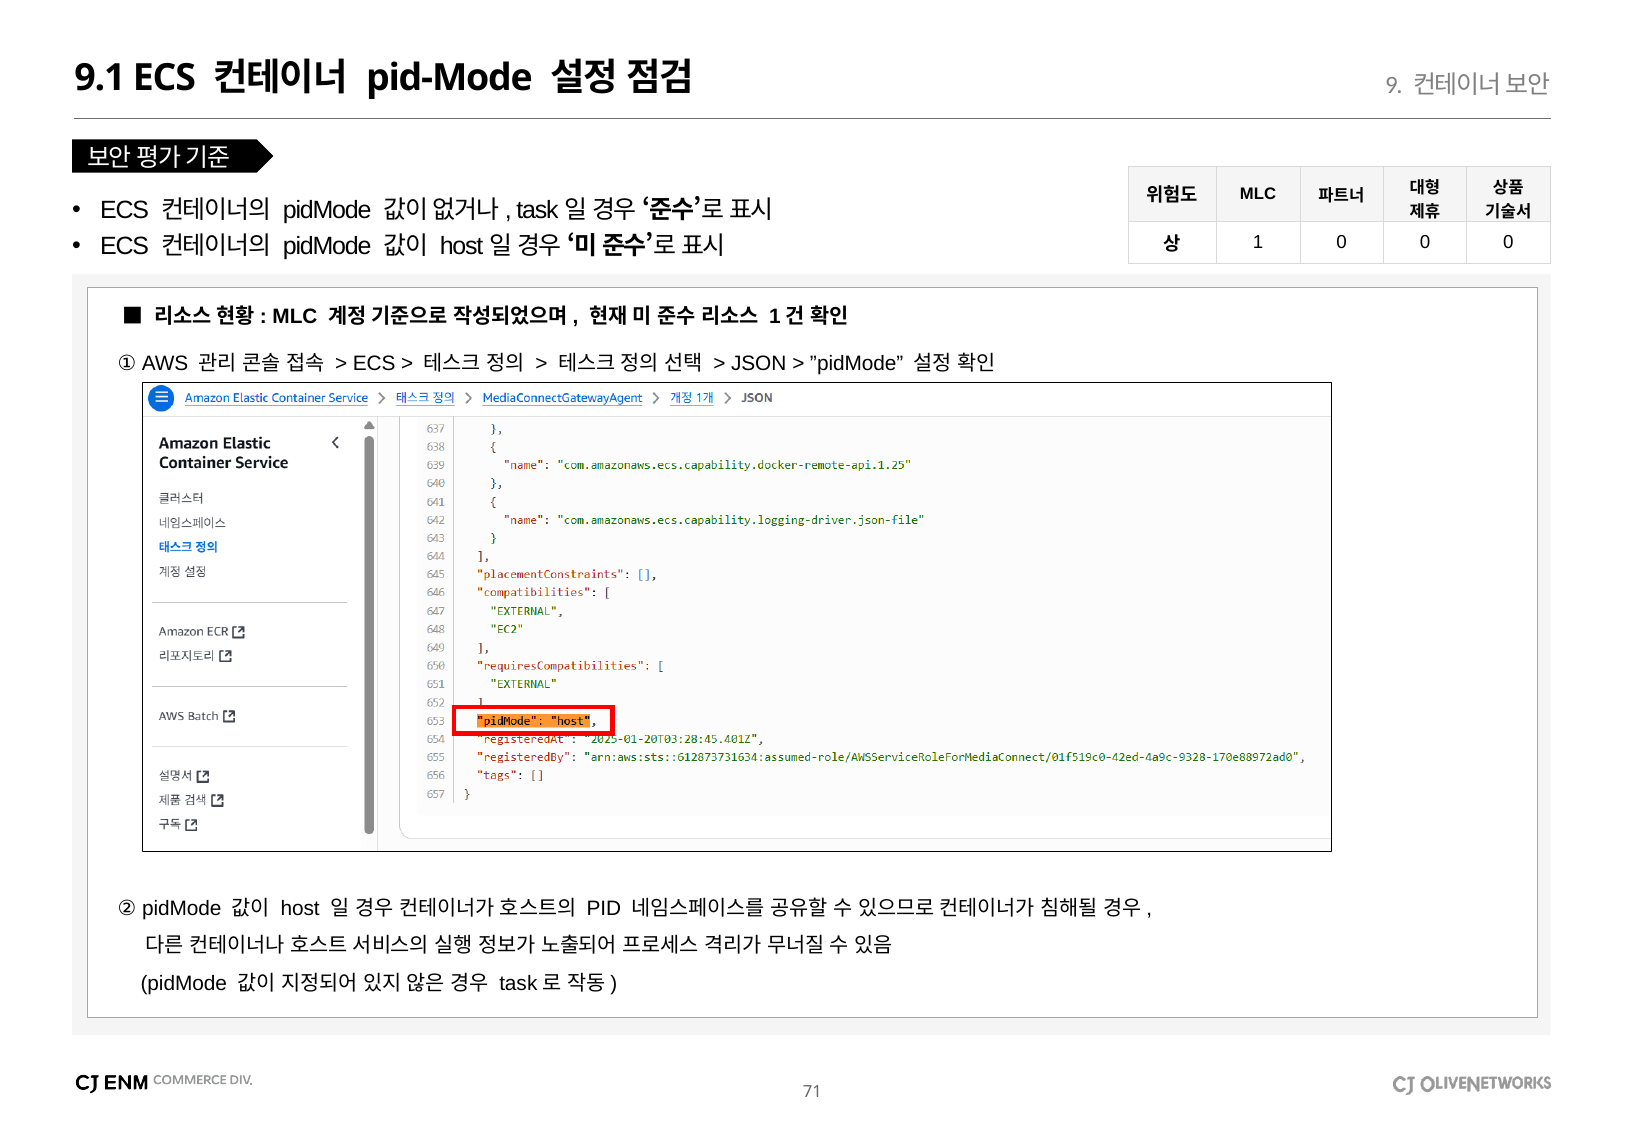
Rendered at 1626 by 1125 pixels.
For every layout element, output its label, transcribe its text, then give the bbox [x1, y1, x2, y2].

picture [1393, 1076, 1551, 1095]
table_cell 0 [1384, 222, 1466, 263]
table_header 상품 기술서 [1467, 167, 1550, 221]
text_box ■ 리소스 현황: MLC 계정 기준으로 작성되었으며, 현재 미 준수 리소스 1건 확인 [107, 295, 864, 336]
table_header 대형 제휴 [1384, 167, 1466, 221]
list 9. 컨테이너 보안 [1271, 60, 1551, 98]
text_box 보안 평가 기준 [71, 138, 275, 174]
text_box [71, 273, 1552, 1036]
table_header 파트너 [1301, 167, 1383, 221]
text_box ECS 컨테이너의 pidMode 값이 없거나, task일 경우 ‘준수’로 표시 ECS 컨테이너의 pidMode 값이 host일 경우 ‘미 준수’로 표시 [72, 178, 1128, 260]
table_cell 0 [1301, 222, 1383, 263]
table_cell 상 [1129, 222, 1216, 263]
table_header MLC [1217, 167, 1300, 221]
table_header 위험도 [1129, 167, 1216, 221]
picture [142, 382, 1331, 852]
text_box [86, 286, 1538, 1019]
text_box ② pidMode 값이 host 일 경우 컨테이너가 호스트의 PID 네임스페이스를 공유할 수 있으므로 컨테이너가 침해될 경우, 다른 컨테이너나 호스트 서비스의 실행 정보가 노출되어 프로세스 격리가 무너질 수 있음 (pidMode 값이 지정되어 있지 않은 경우 task로 작동) [102, 874, 1538, 1002]
picture [68, 1067, 260, 1101]
text_box ① AWS 관리 콘솔 접속 > ECS > 테스크 정의 > 테스크 정의 선택 > JSON > ”pidMode” 설정 확인 [102, 341, 1475, 382]
table_cell 1 [1217, 222, 1300, 263]
table_cell 0 [1467, 222, 1550, 263]
list 9.1 ECS 컨테이너 pid-Mode 설정 점검 [74, 46, 1271, 111]
